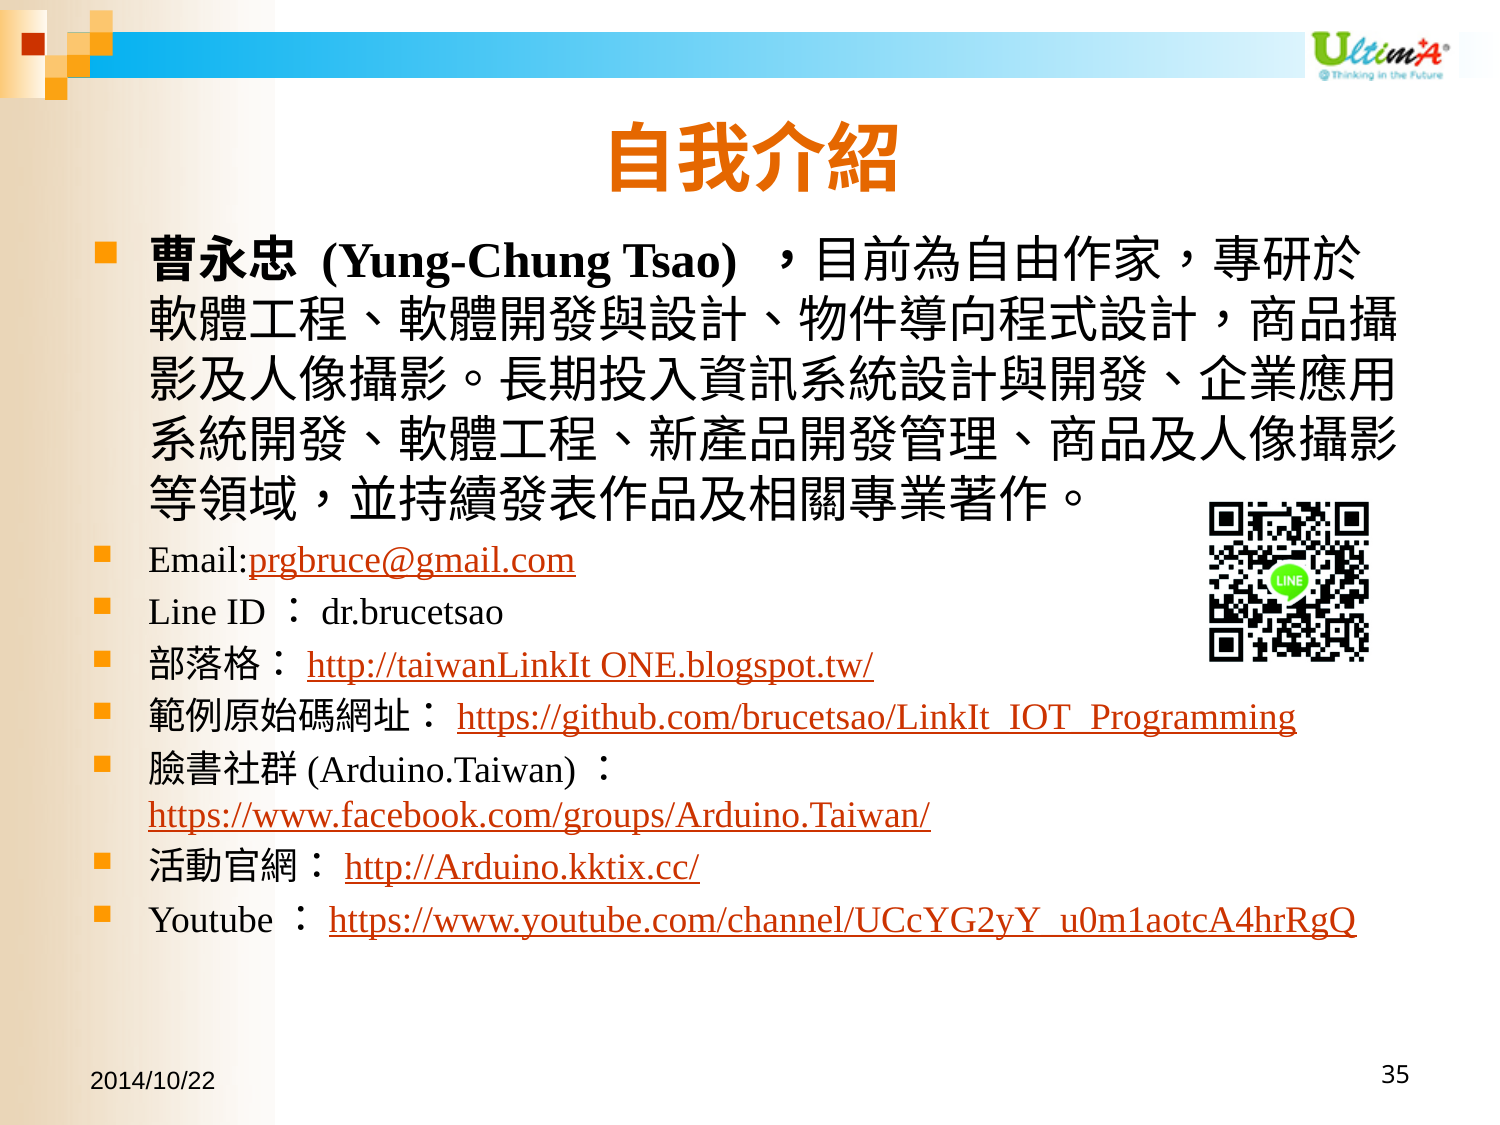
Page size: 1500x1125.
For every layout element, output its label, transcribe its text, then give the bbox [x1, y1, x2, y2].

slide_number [75, 1024, 425, 1103]
picture [1199, 494, 1377, 669]
picture [1305, 30, 1459, 81]
slide_number 35 [1074, 1025, 1425, 1100]
title 自我介紹 [76, 42, 1427, 220]
list 曹永忠 (Yung-Chung Tsao) ，目前為自由作家，專研於軟體工程、軟體開發與設計、物件導向程式設計，商品攝影及人像攝影。長期投入資訊系統設計與開發、企業應用系統開發、軟體工程、新產品開發管理、商品及人像攝影等領域，並持續發表作品及相關專業著作。 Email:prgbruce@gmail.com Line ID：dr.brucetsao 部落格：http://taiwanLinkIt ONE.blogspot.tw/ 範例原始碼網址：https://github.com/brucetsao/LinkIt_IOT_Programming 臉書社群(Arduino.Taiwan)：https://www.facebook.com/groups/Arduino.Taiwan/ 活動官網：http://Arduino.kktix.cc/ Youtube：https://www.youtube.com/channel/UCcYG2yY_u0m1aotcA4hrRgQ [76, 220, 1427, 1012]
